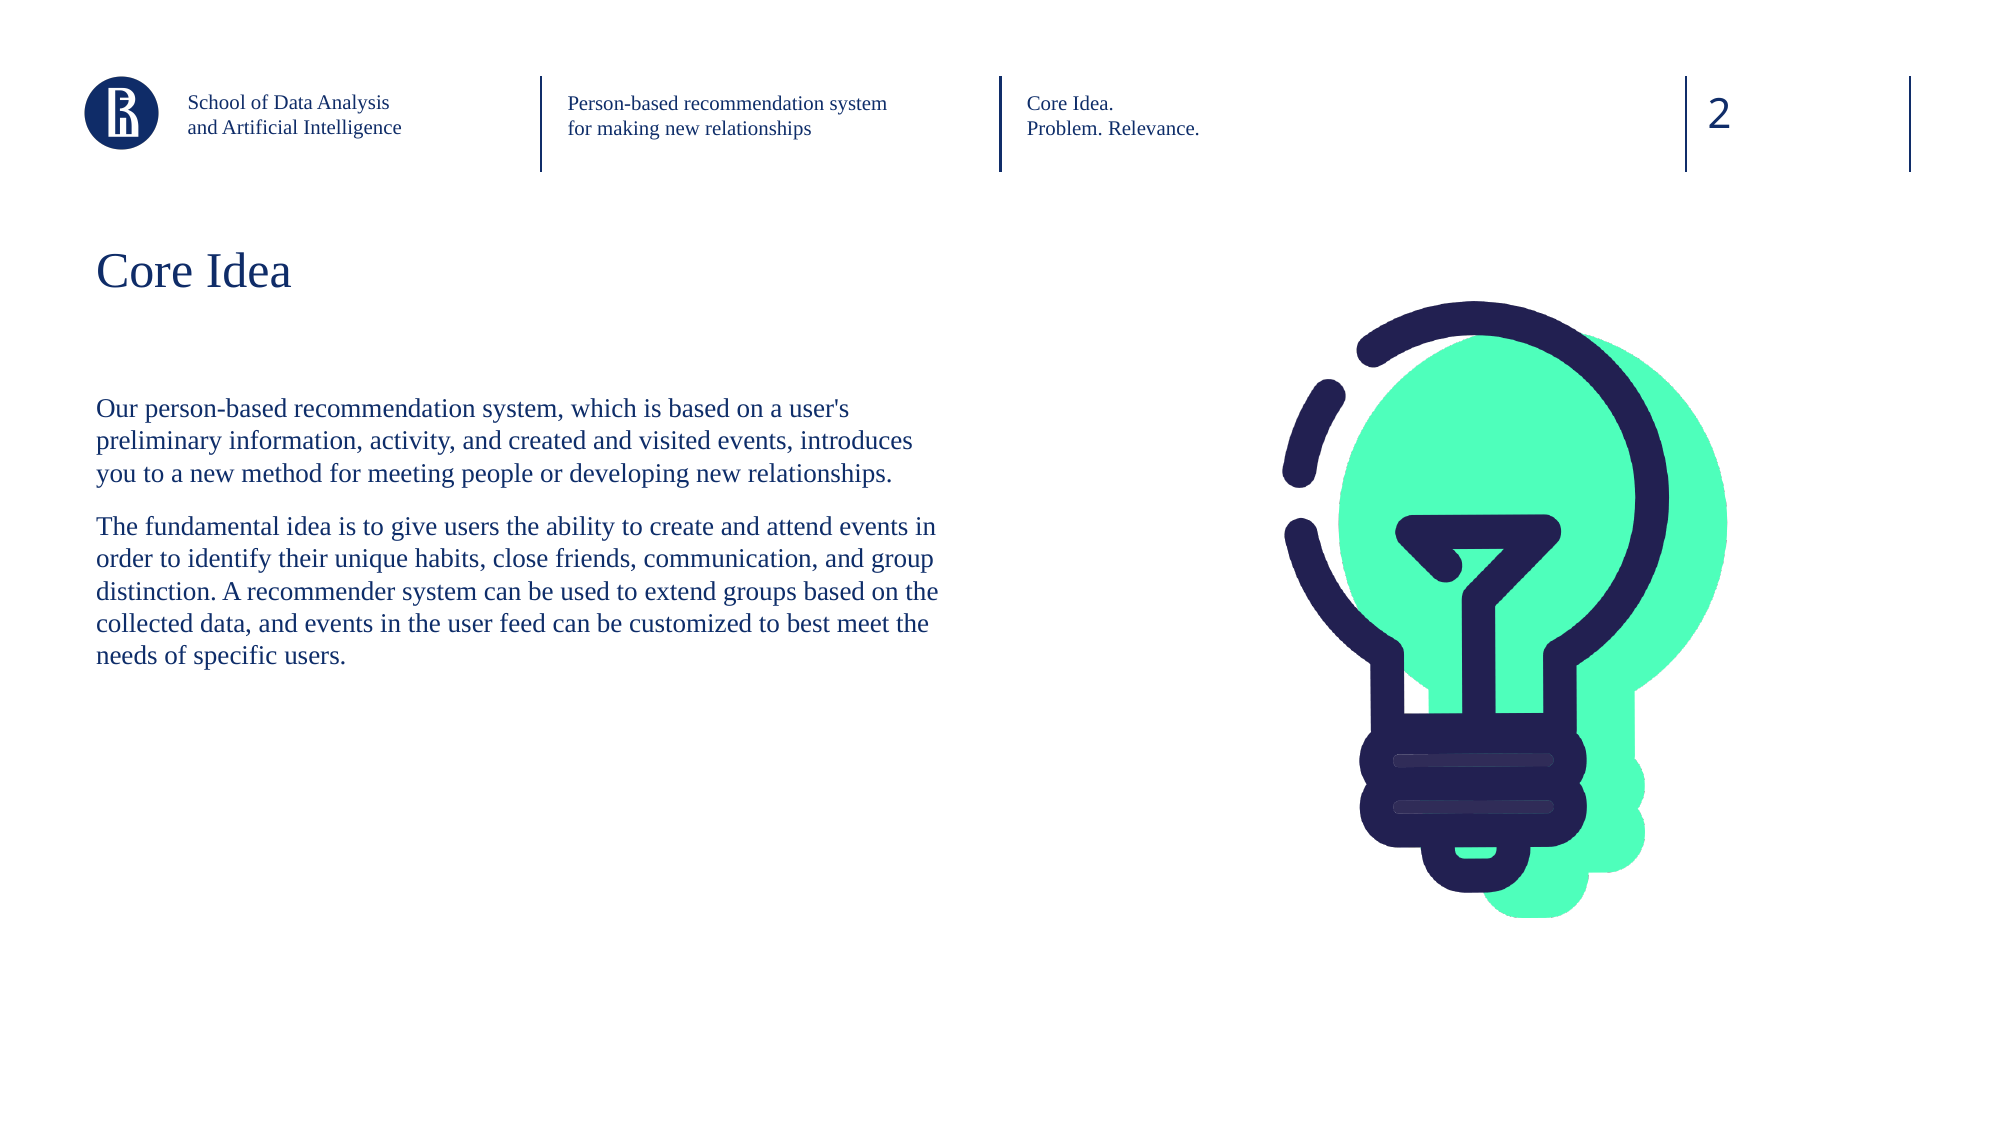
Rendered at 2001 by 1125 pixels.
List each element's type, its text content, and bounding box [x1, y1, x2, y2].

list School of Data Analysis and Artificial Intelligence [187, 88, 500, 157]
list Person-based recommendation system for making new relationships [567, 90, 907, 157]
list Our person-based recommendation system, which is based on a user's preliminary information, activity, and created and visited events, introduces you to a new method for meeting people or developing new relationships. The fundamental idea is to give users the ability to create and attend events in order to identify their unique habits, close friends, communication, and group distinction. A recommender system can be used to extend groups based on the collected data, and events in the user feed can be customized to best meet the needs of specific users. [96, 390, 957, 947]
title Core Idea [96, 237, 957, 365]
picture [84, 76, 159, 150]
list Core Idea. Problem. Relevance. [1026, 90, 1367, 157]
picture [1196, 301, 1814, 918]
